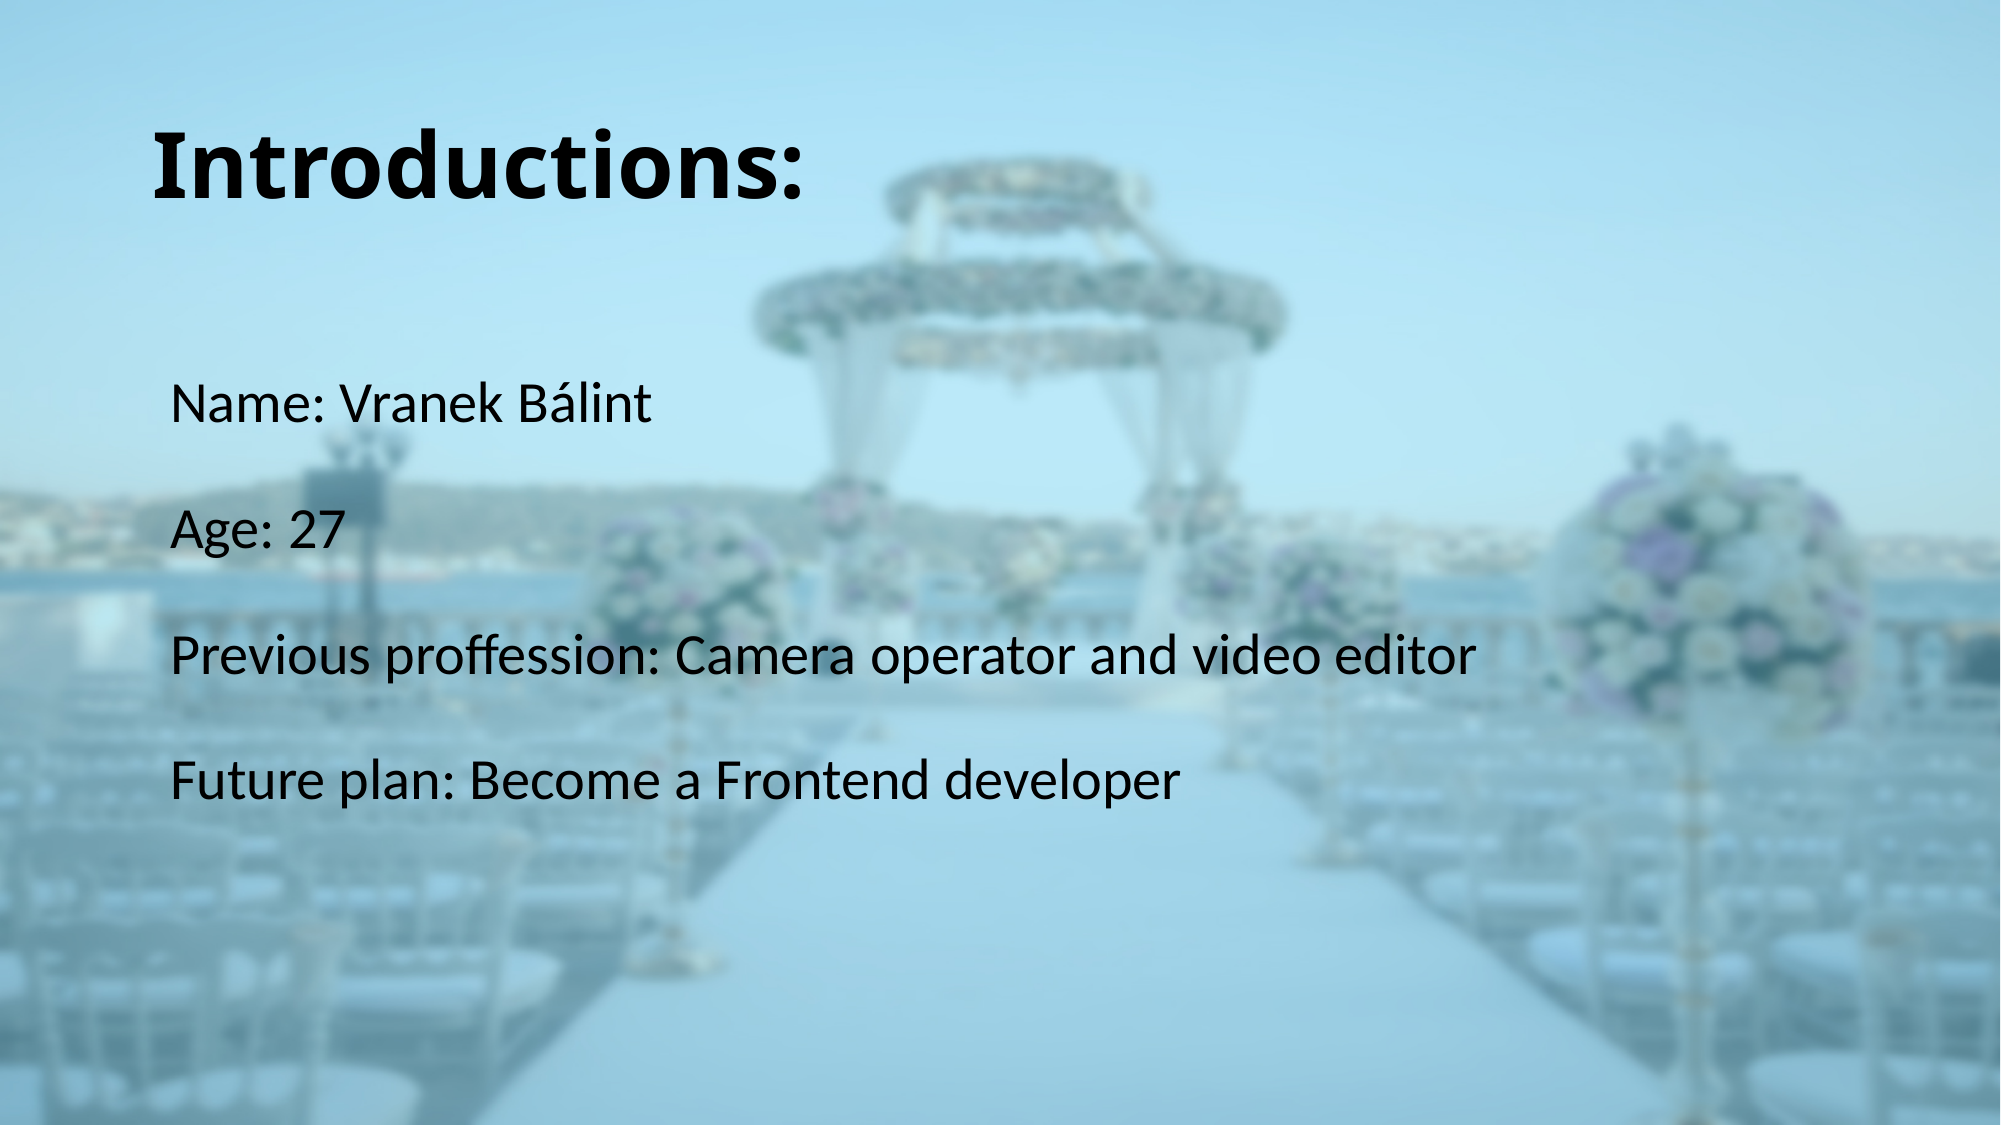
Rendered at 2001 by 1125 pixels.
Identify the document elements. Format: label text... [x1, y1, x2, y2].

list Name: Vranek Bálint Age: 27 Previous proffession: Camera operator and video editor Future plan: Become a Frontend developer [154, 365, 1880, 1079]
title Introductions: [137, 59, 1863, 278]
picture [0, 0, 2001, 1125]
